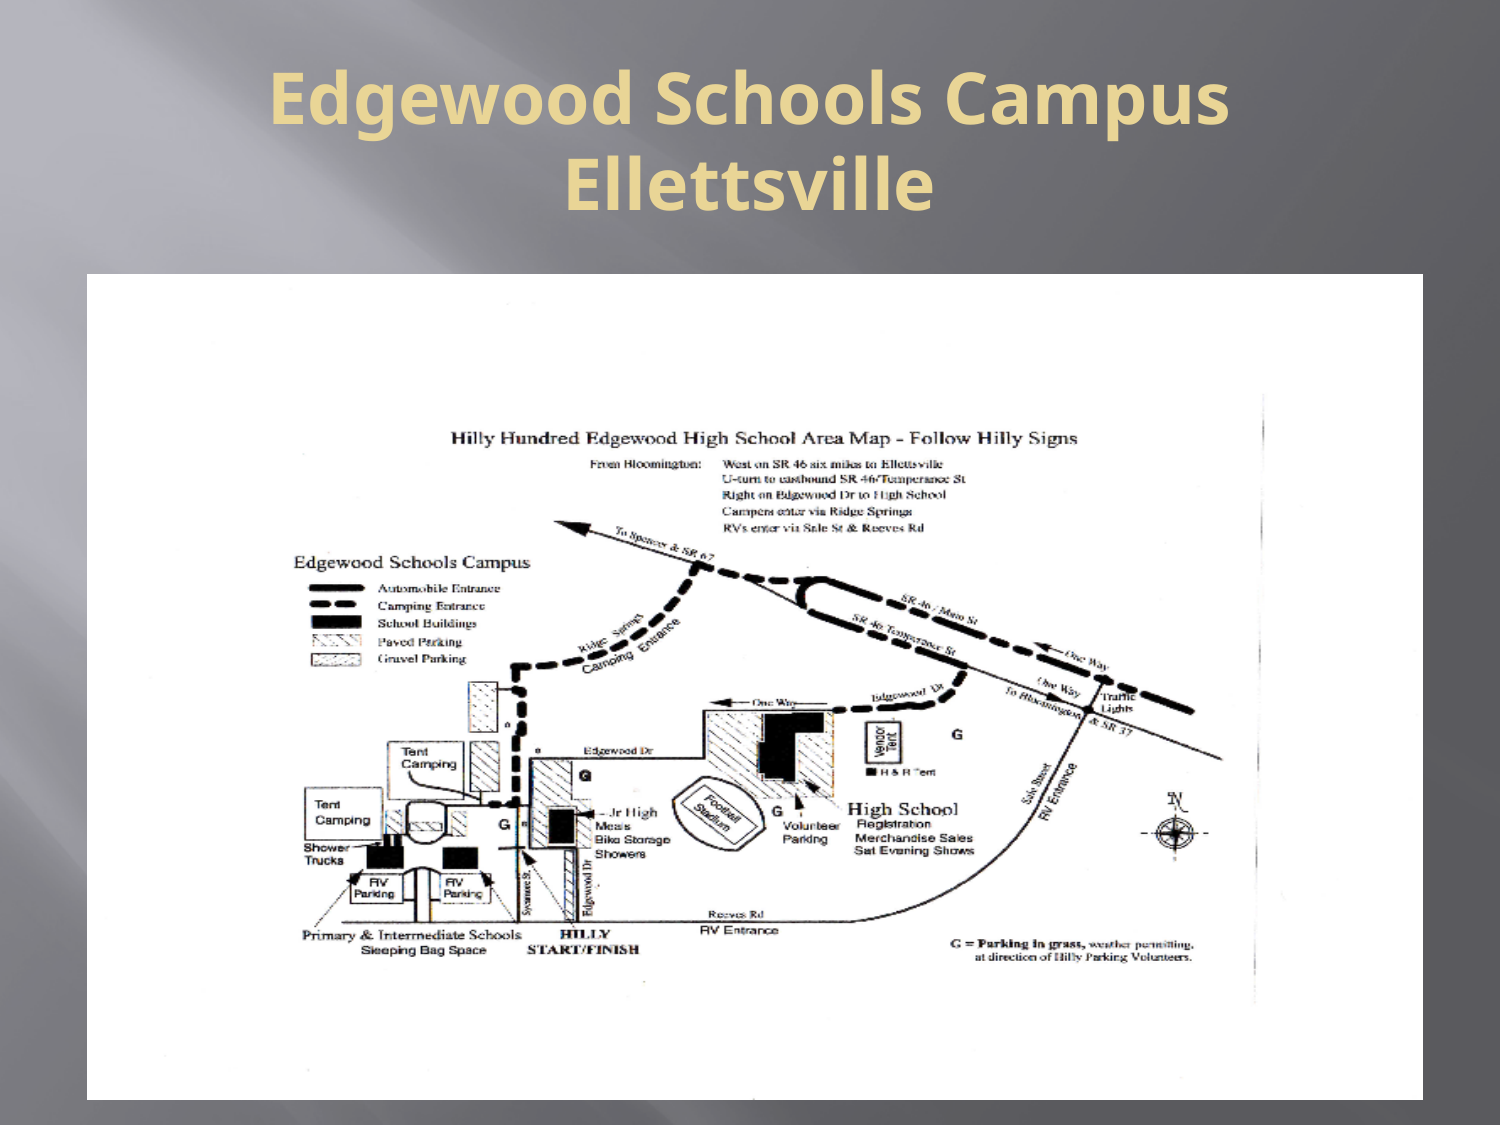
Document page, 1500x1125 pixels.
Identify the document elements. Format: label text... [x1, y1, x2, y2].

picture [0, 0, 1500, 1125]
text_box [74, 262, 1425, 1035]
text_box Edgewood Schools Campus Ellettsville [74, 45, 1425, 233]
